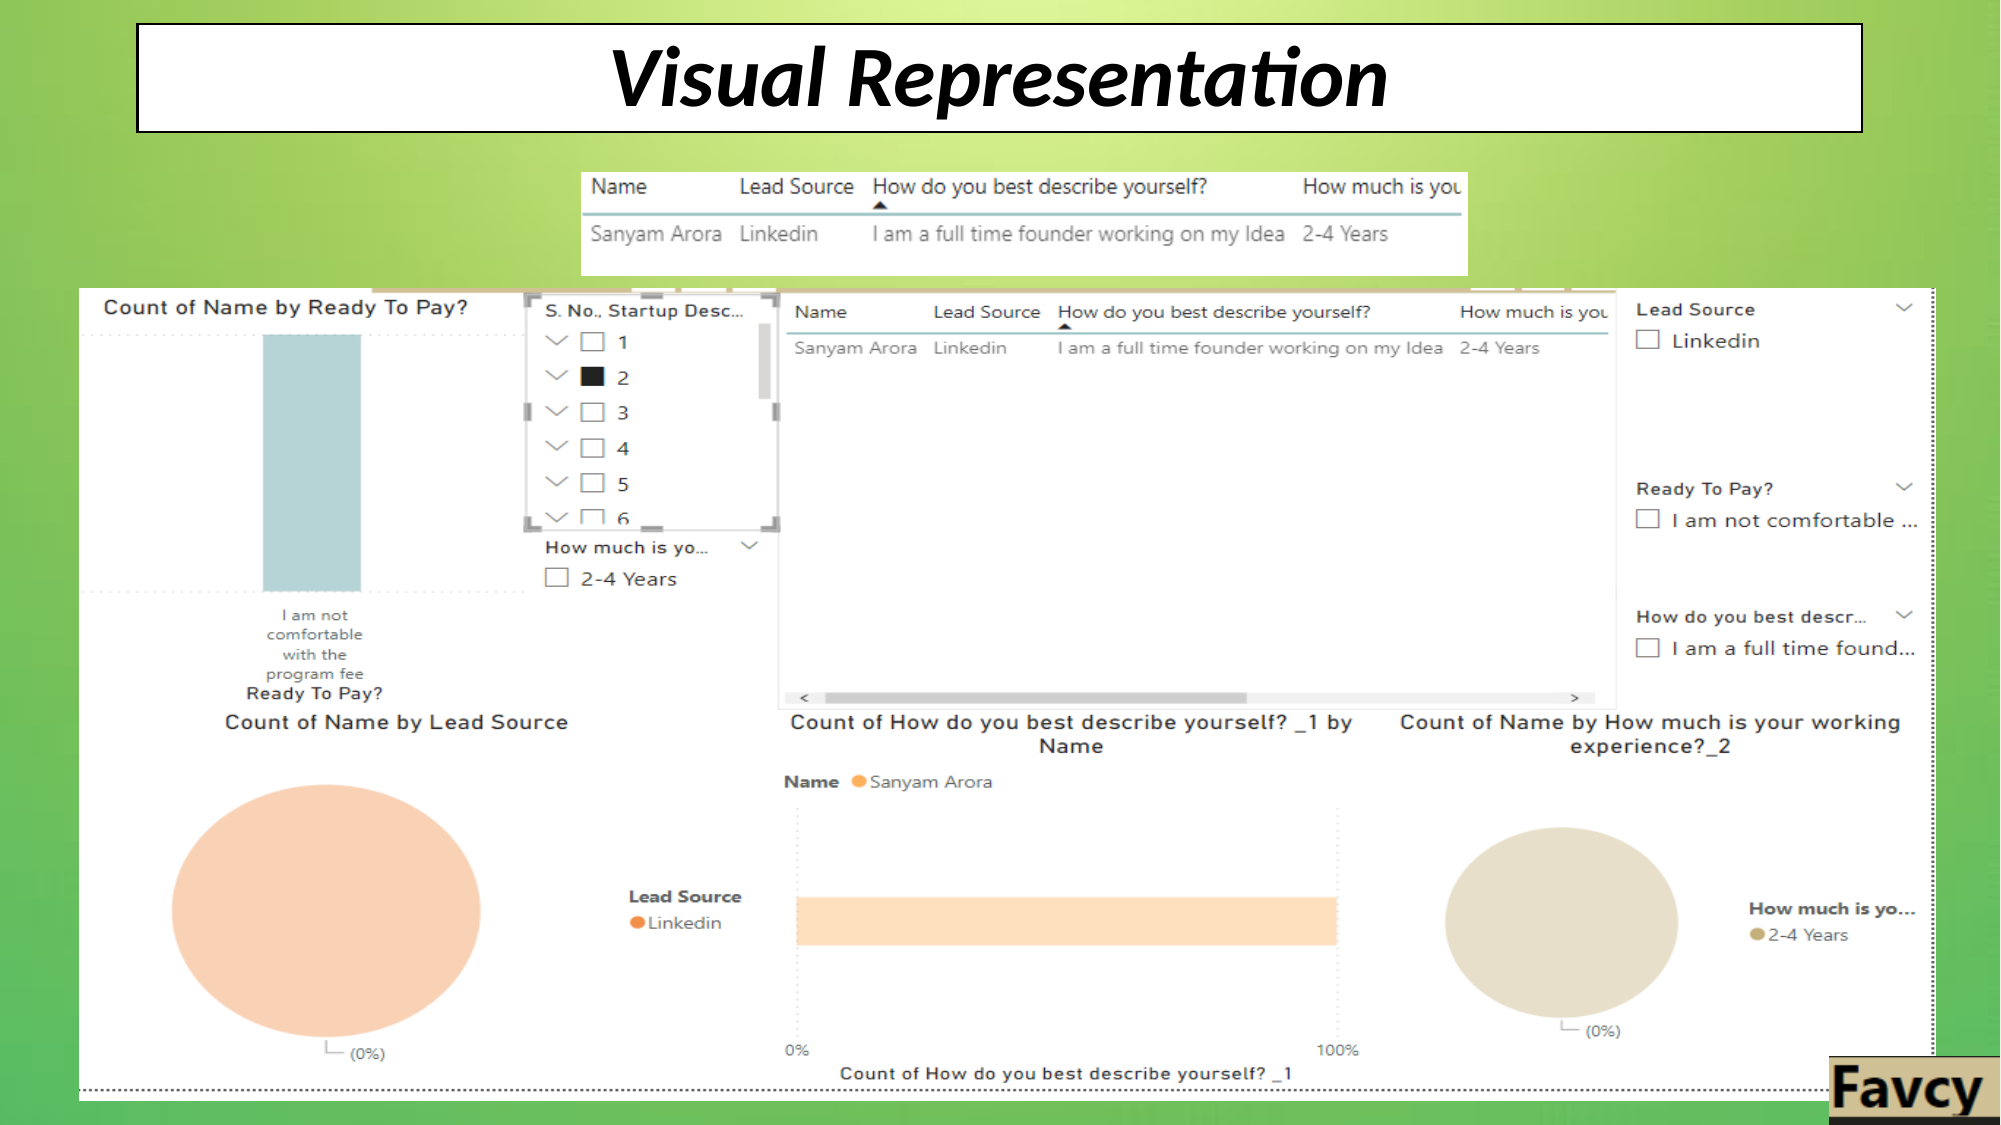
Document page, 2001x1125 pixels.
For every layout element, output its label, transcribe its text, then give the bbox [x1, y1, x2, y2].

picture [0, 0, 2001, 1125]
title Visual Representation [136, 23, 1863, 133]
